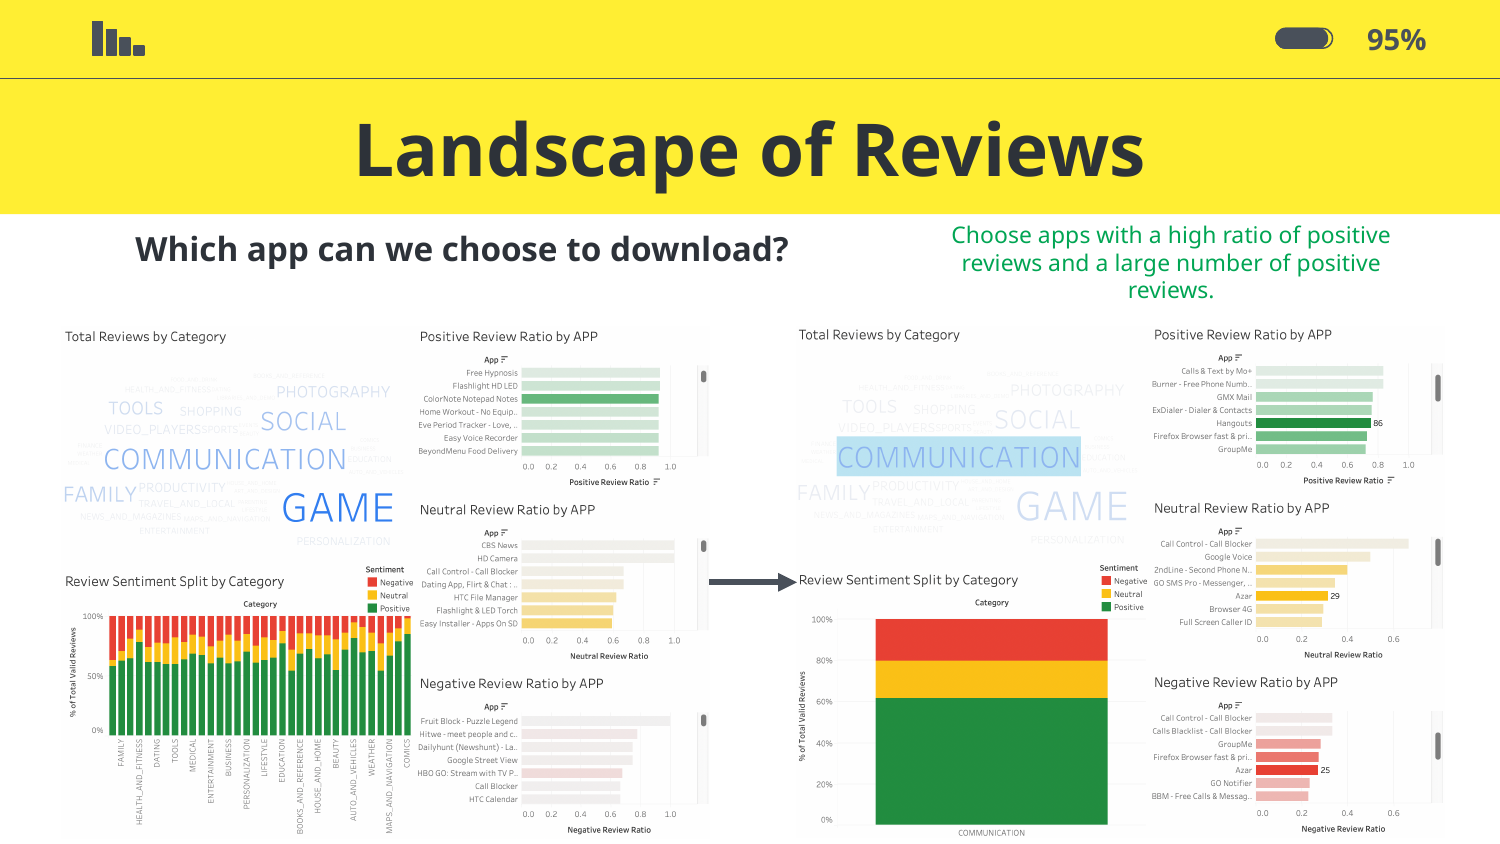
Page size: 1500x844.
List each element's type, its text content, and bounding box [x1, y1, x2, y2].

picture [61, 325, 710, 839]
text_box 95% [1352, 19, 1457, 57]
text_box Choose apps with a high ratio of positive reviews and a large number of positive reviews. [931, 205, 1412, 319]
text_box Which app can we choose to download? [12, 213, 913, 284]
picture [796, 326, 1446, 838]
title Landscape of Reviews [116, 88, 1383, 200]
